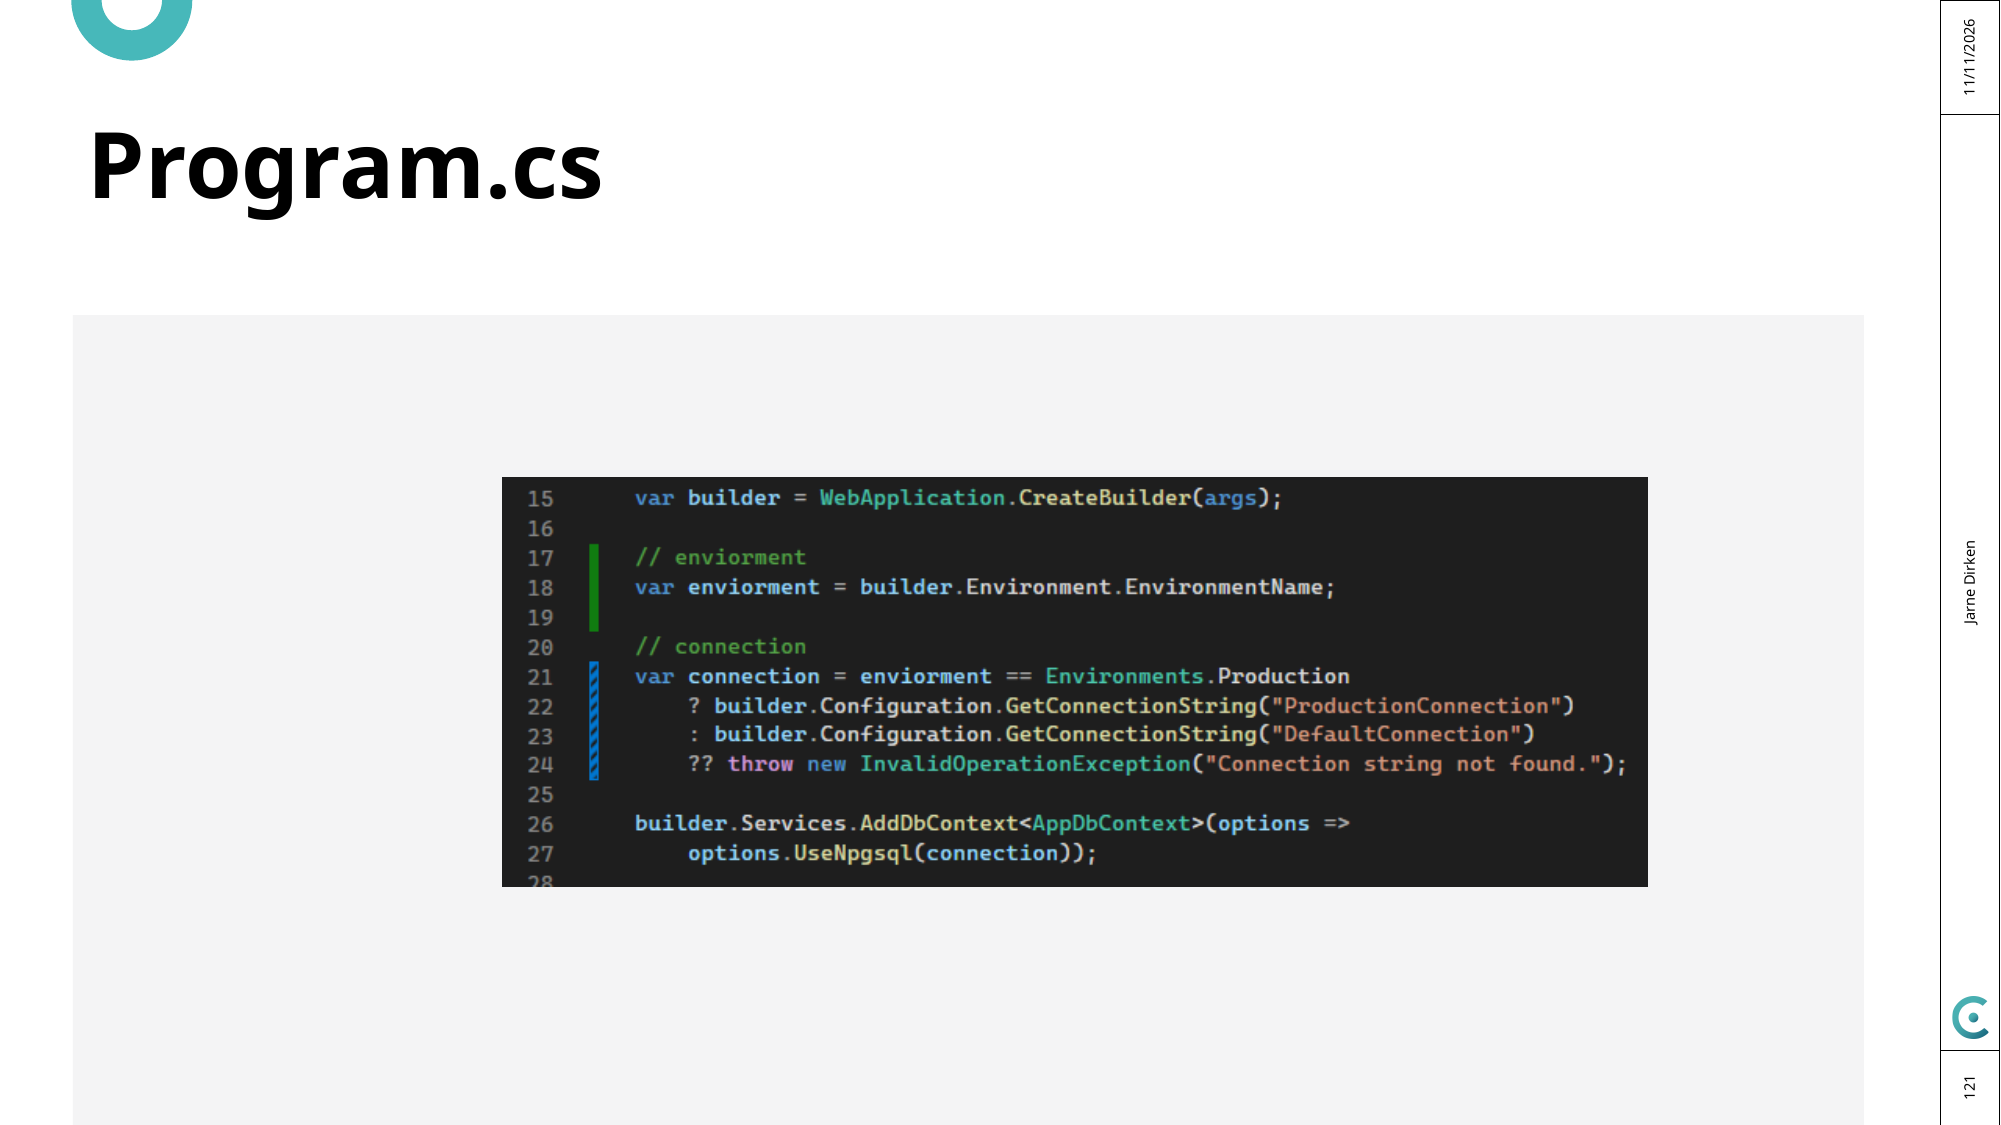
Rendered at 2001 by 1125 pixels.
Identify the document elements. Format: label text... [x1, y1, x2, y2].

footer Jarne Dirken [1940, 114, 2000, 1050]
title Program.cs [72, 59, 1863, 278]
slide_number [1940, 0, 2000, 114]
slide_number 121 [1940, 1050, 2000, 1125]
picture [502, 477, 1648, 888]
